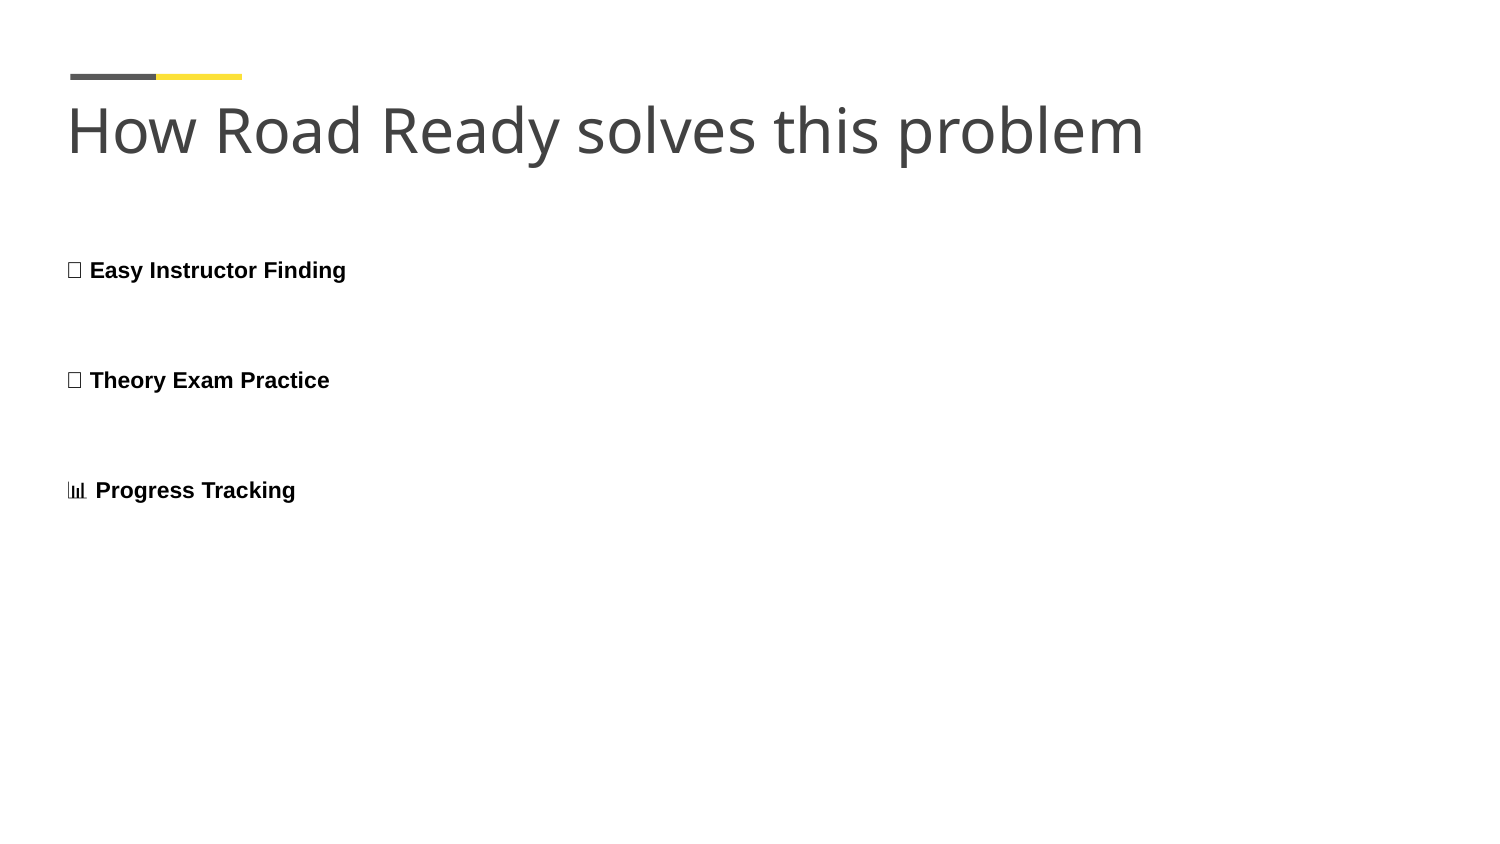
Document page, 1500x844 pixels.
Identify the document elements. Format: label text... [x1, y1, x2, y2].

list ✅ Easy Instructor Finding 🧠 Theory Exam Practice 📊 Progress Tracking [51, 240, 1277, 750]
title How Road Ready solves this problem [51, 61, 1449, 182]
